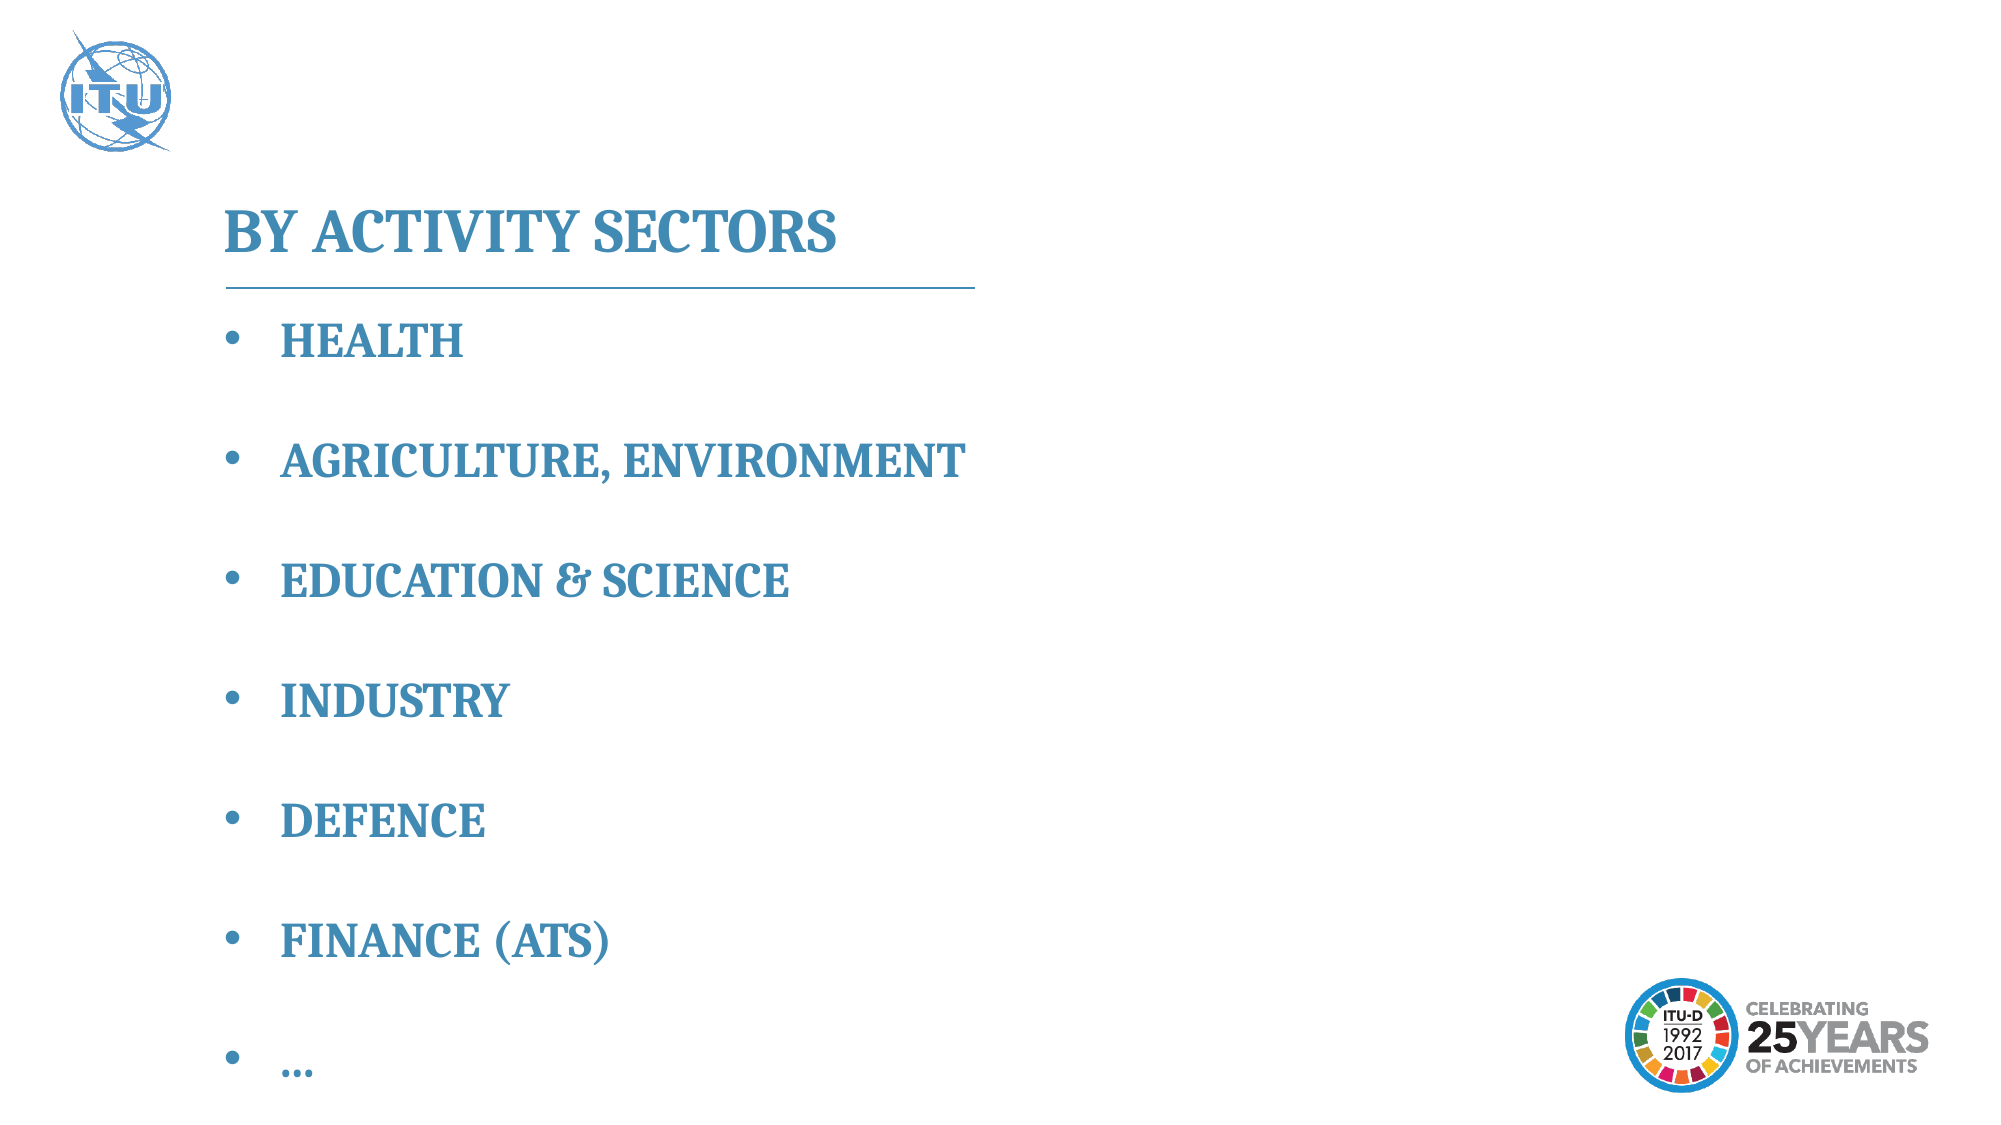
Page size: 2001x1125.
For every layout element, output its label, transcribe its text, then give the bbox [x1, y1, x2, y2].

picture [57, 26, 177, 156]
text_box BY ACTIVITY SECTORS [208, 182, 1718, 273]
picture [1835, 977, 1930, 1093]
text_box HEALTH AGRICULTURE, ENVIRONMENT EDUCATION & SCIENCE INDUSTRY DEFENCE FINANCE (ATS) ... [209, 300, 1835, 1125]
